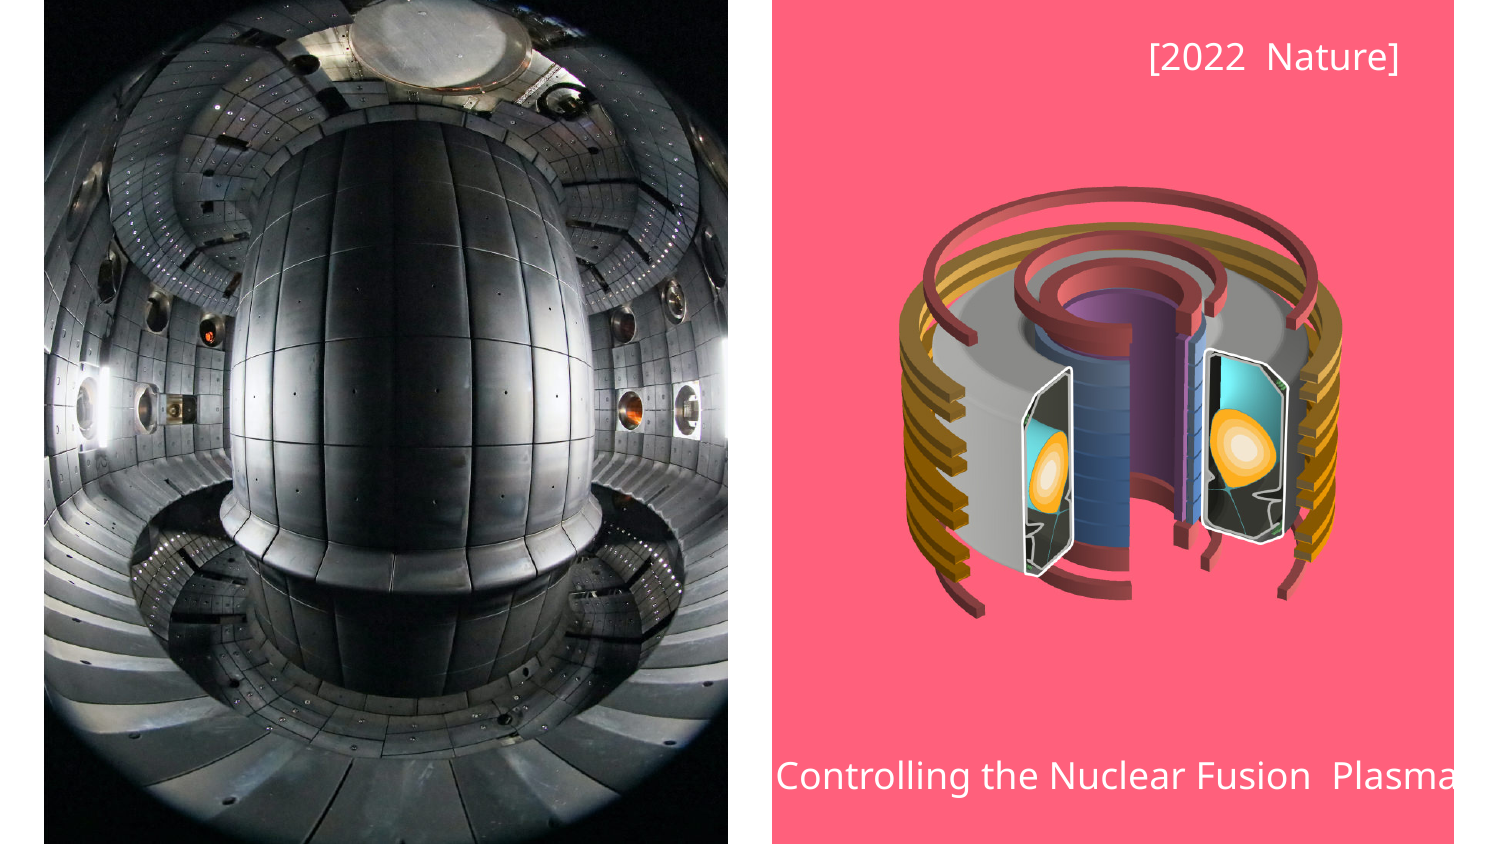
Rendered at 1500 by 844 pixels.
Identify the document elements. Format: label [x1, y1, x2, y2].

picture [42, 0, 728, 844]
text_box [772, 0, 1455, 844]
